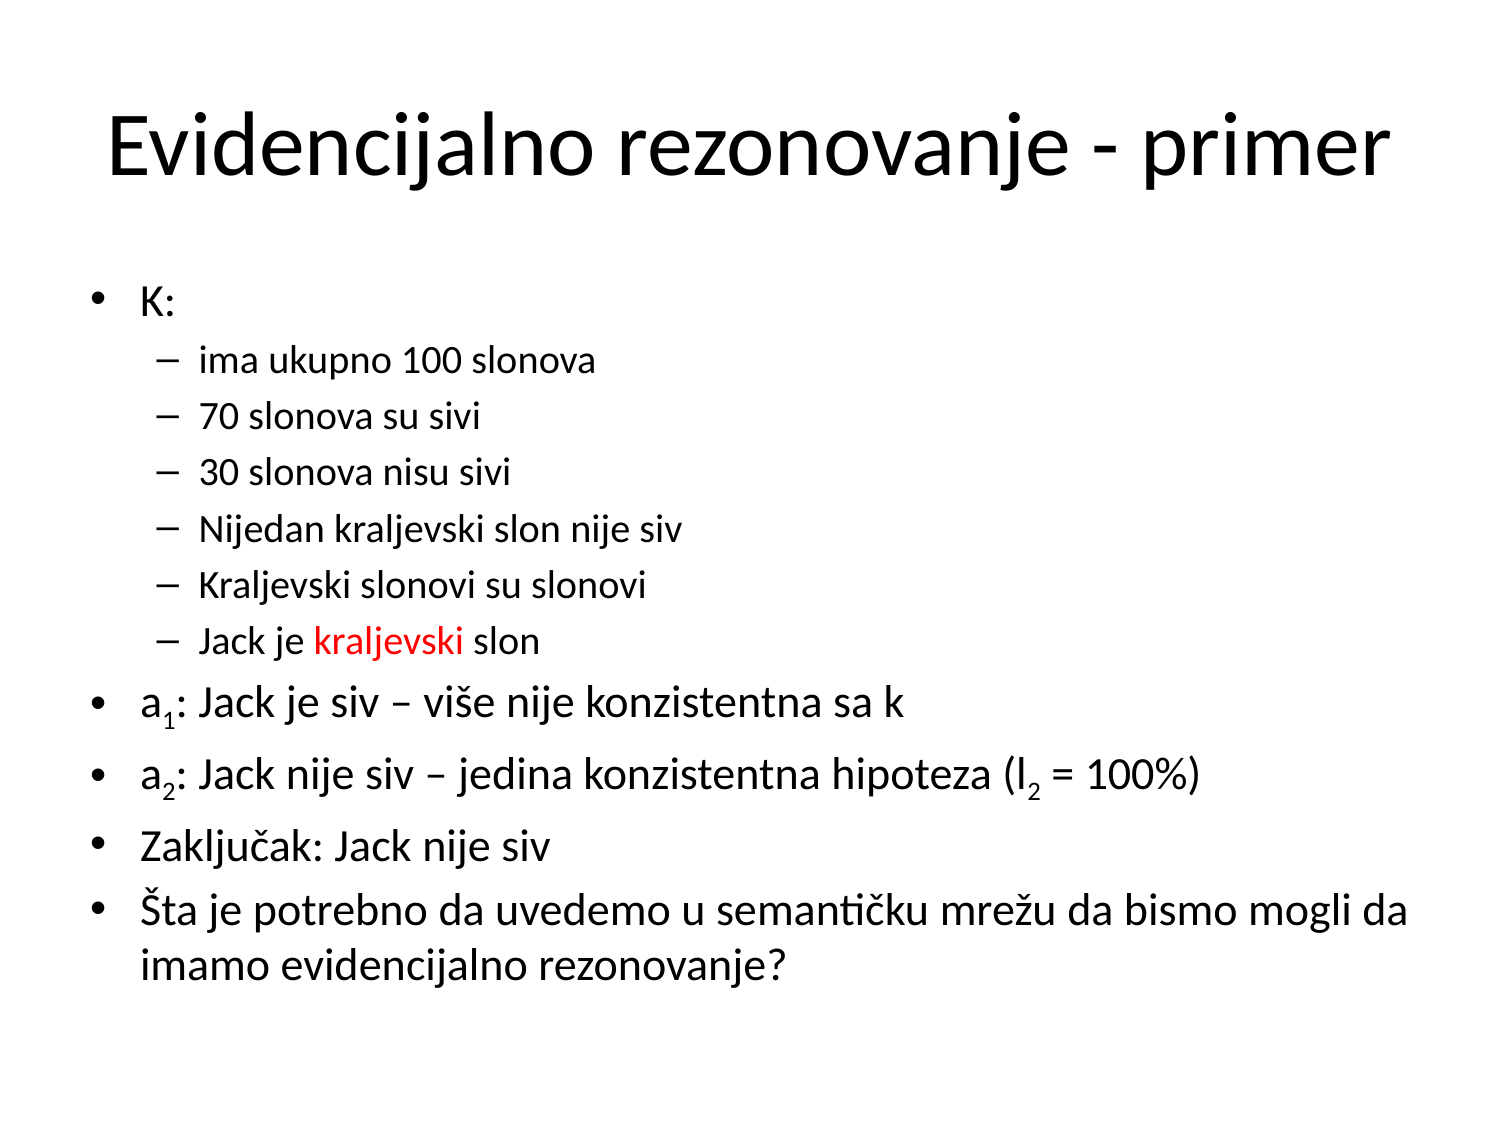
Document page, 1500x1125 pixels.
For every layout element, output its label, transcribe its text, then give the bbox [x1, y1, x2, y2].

list K: ima ukupno 100 slonova 70 slonova su sivi 30 slonova nisu sivi Nijedan kraljevski slon nije siv Kraljevski slonovi su slonovi Jack je kraljevski slon a1: Jack je siv – više nije konzistentna sa k a2: Jack nije siv – jedina konzistentna hipoteza (l2 = 100%) Zaključak: Jack nije siv Šta je potrebno da uvedemo u semantičku mrežu da bismo mogli da imamo evidencijalno rezonovanje? [75, 262, 1425, 1005]
title Evidencijalno rezonovanje - primer [75, 45, 1425, 233]
